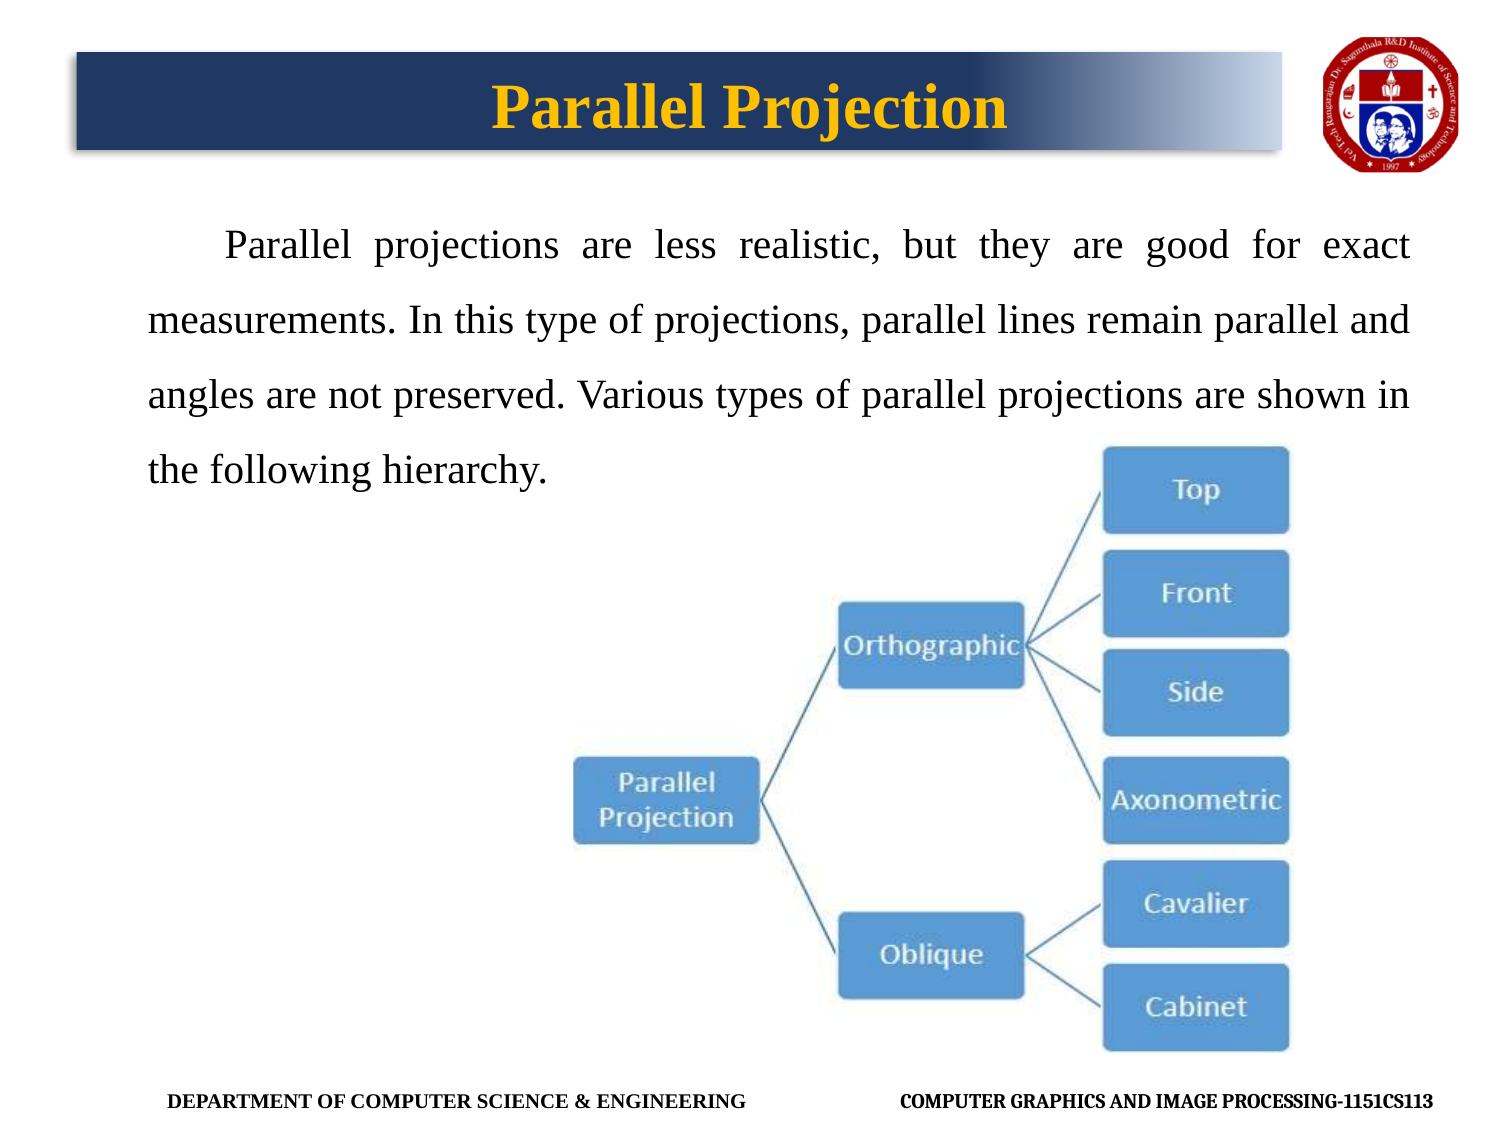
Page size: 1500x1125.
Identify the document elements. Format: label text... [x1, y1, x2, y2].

picture [548, 432, 1294, 1053]
list Parallel projections are less realistic, but they are good for exact measurements. In this type of projections, parallel lines remain parallel and angles are not preserved. Various types of parallel projections are shown in the following hierarchy. [76, 184, 1427, 927]
title Parallel Projection [75, 56, 1425, 244]
picture [1324, 38, 1458, 172]
